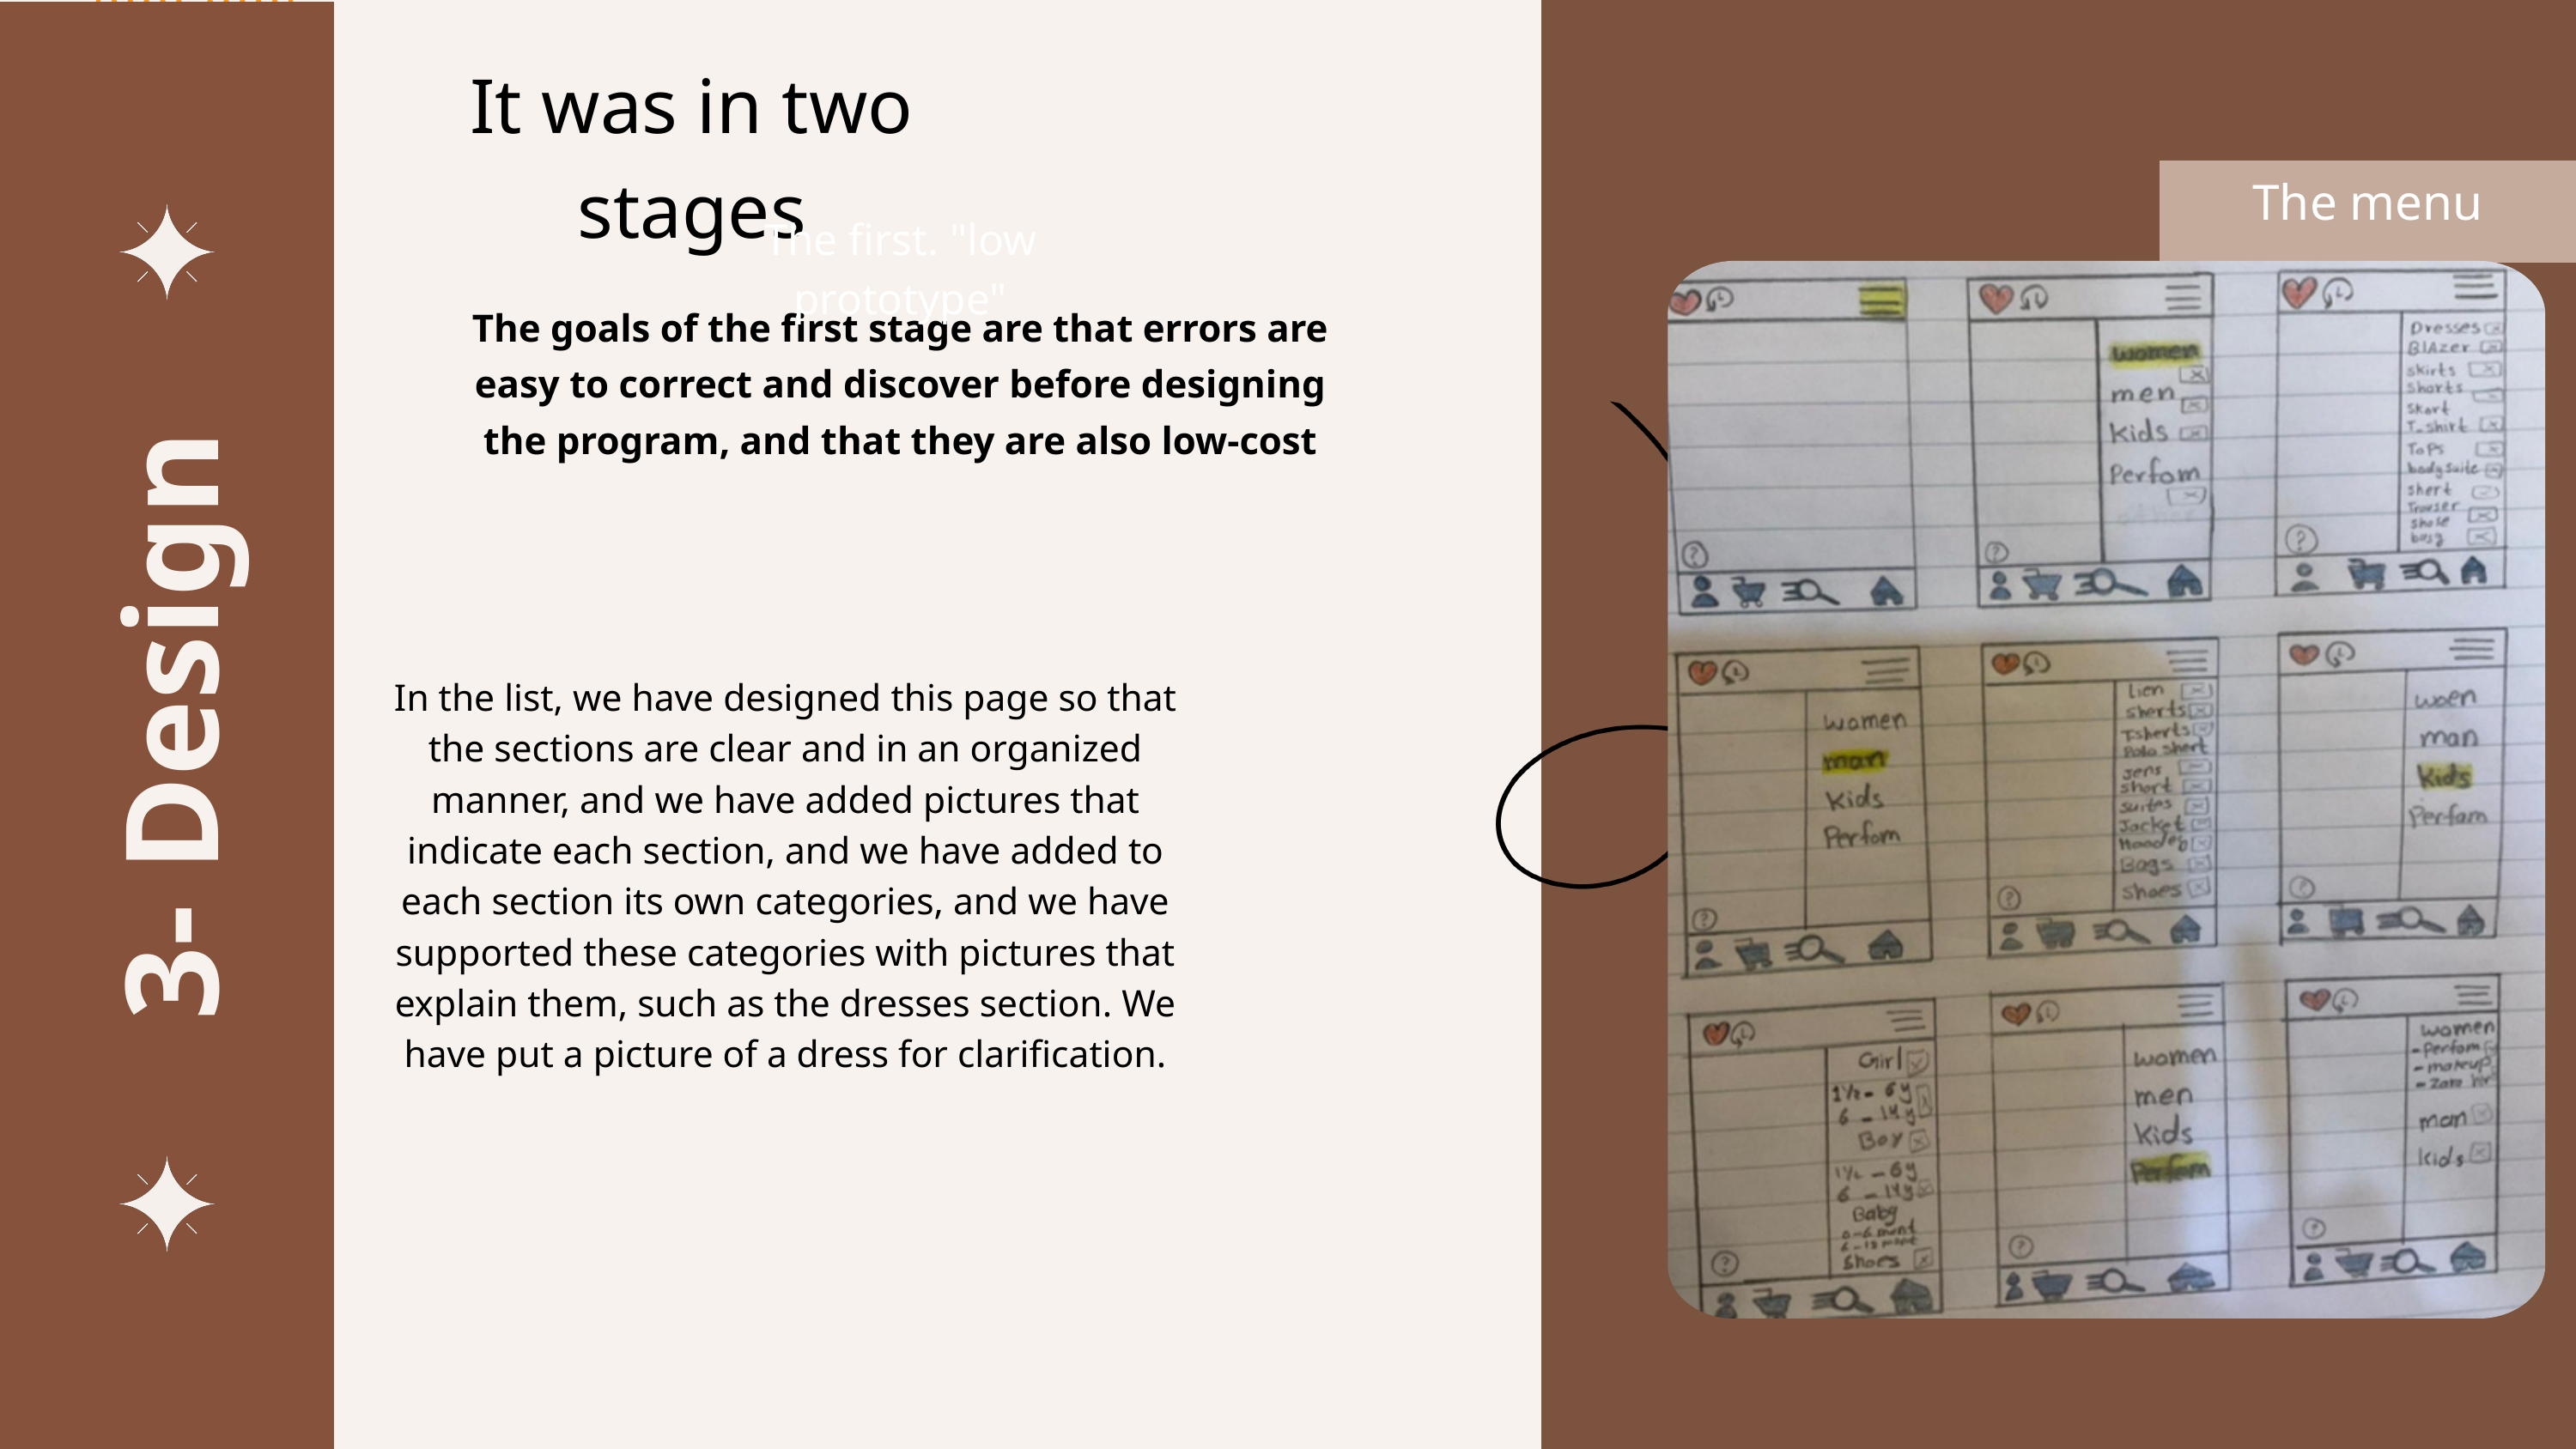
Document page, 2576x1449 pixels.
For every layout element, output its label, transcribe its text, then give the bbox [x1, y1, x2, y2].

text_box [2159, 160, 2576, 263]
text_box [1540, 0, 2576, 1449]
text_box [116, 1151, 218, 1257]
text_box In the list, we have designed this page so that the sections are clear and in an organized manner, and we have added pictures that indicate each section, and we have added to each section its own categories, and we have supported these categories with pictures that explain them, such as the dresses section. We have put a picture of a dress for clarification. [389, 667, 1182, 1076]
text_box The goals of the first stage are that errors are easy to correct and discover before designing the program, and that they are also low-cost [451, 293, 1350, 462]
text_box [116, 199, 218, 305]
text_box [0, 558, 892, 894]
text_box The first. "low prototype" [652, 204, 1150, 324]
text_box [1668, 260, 2546, 1319]
text_box [1182, 350, 1535, 986]
text_box It was in two stages [372, 43, 1012, 253]
